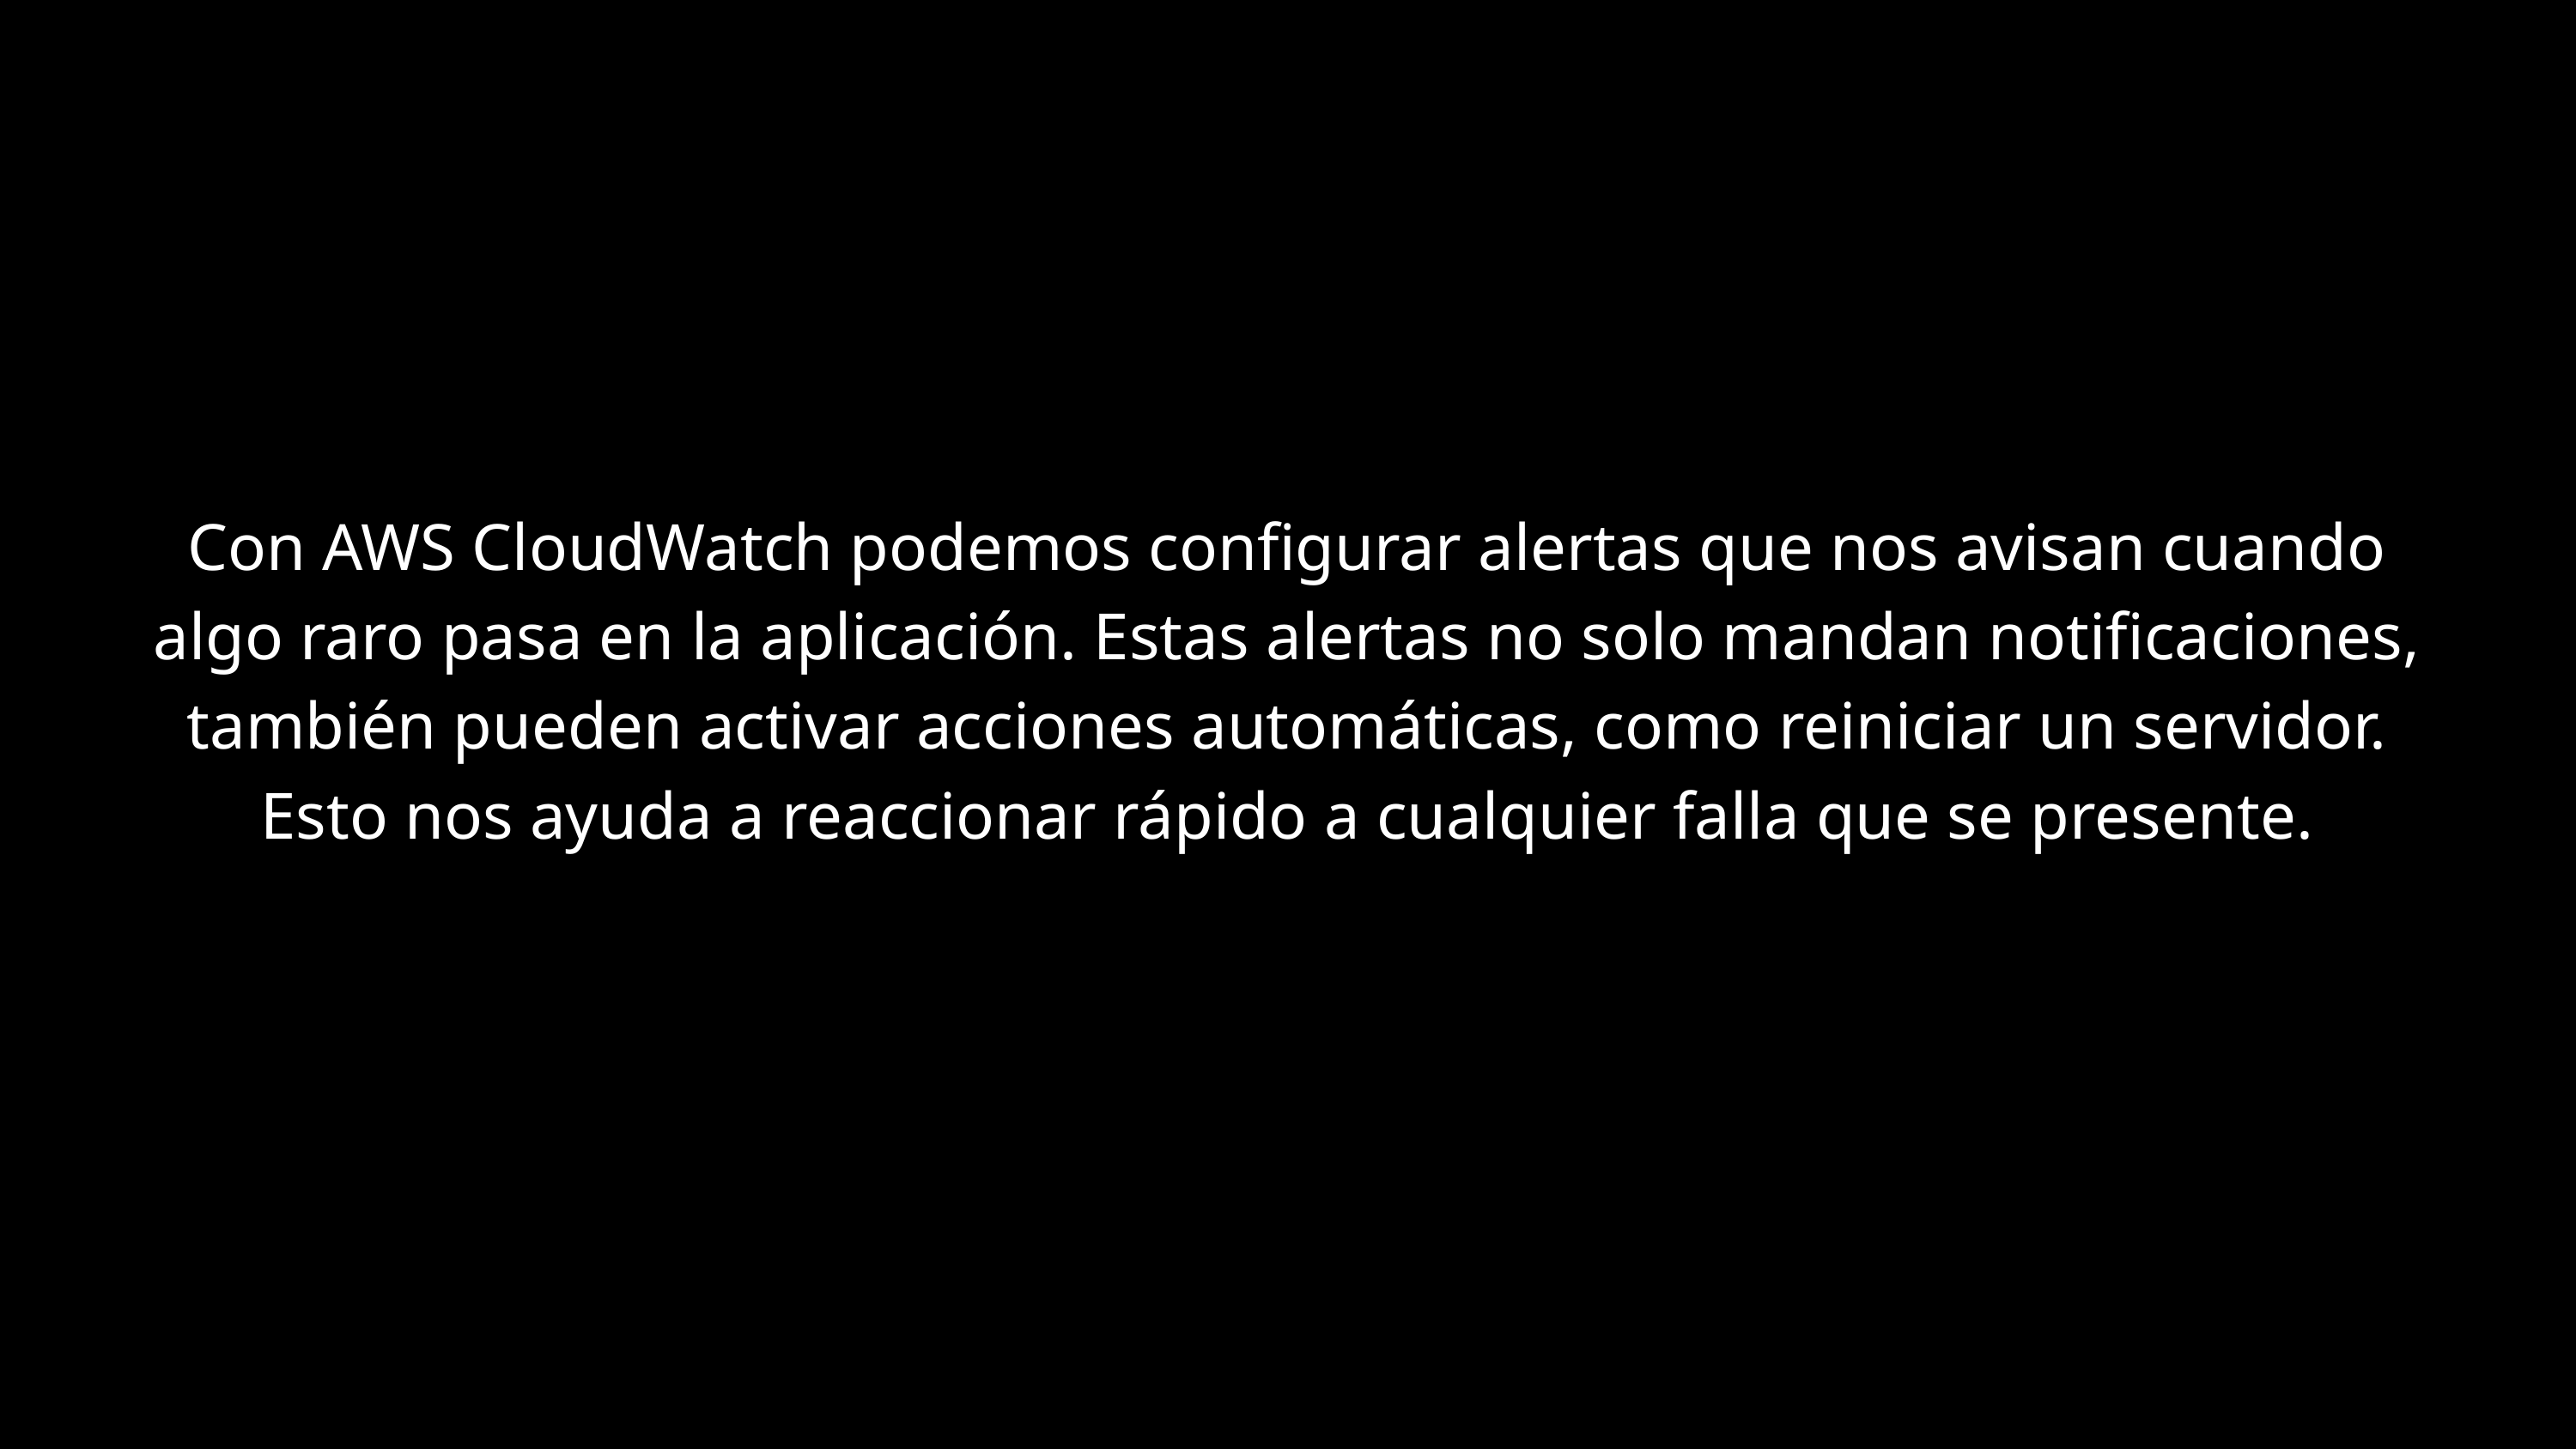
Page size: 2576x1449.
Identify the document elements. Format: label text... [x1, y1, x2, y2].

text_box Con AWS CloudWatch podemos configurar alertas que nos avisan cuando algo raro pasa en la aplicación. Estas alertas no solo mandan notificaciones, también pueden activar acciones automáticas, como reiniciar un servidor. Esto nos ayuda a reaccionar rápido a cualquier falla que se presente. [144, 494, 2432, 852]
